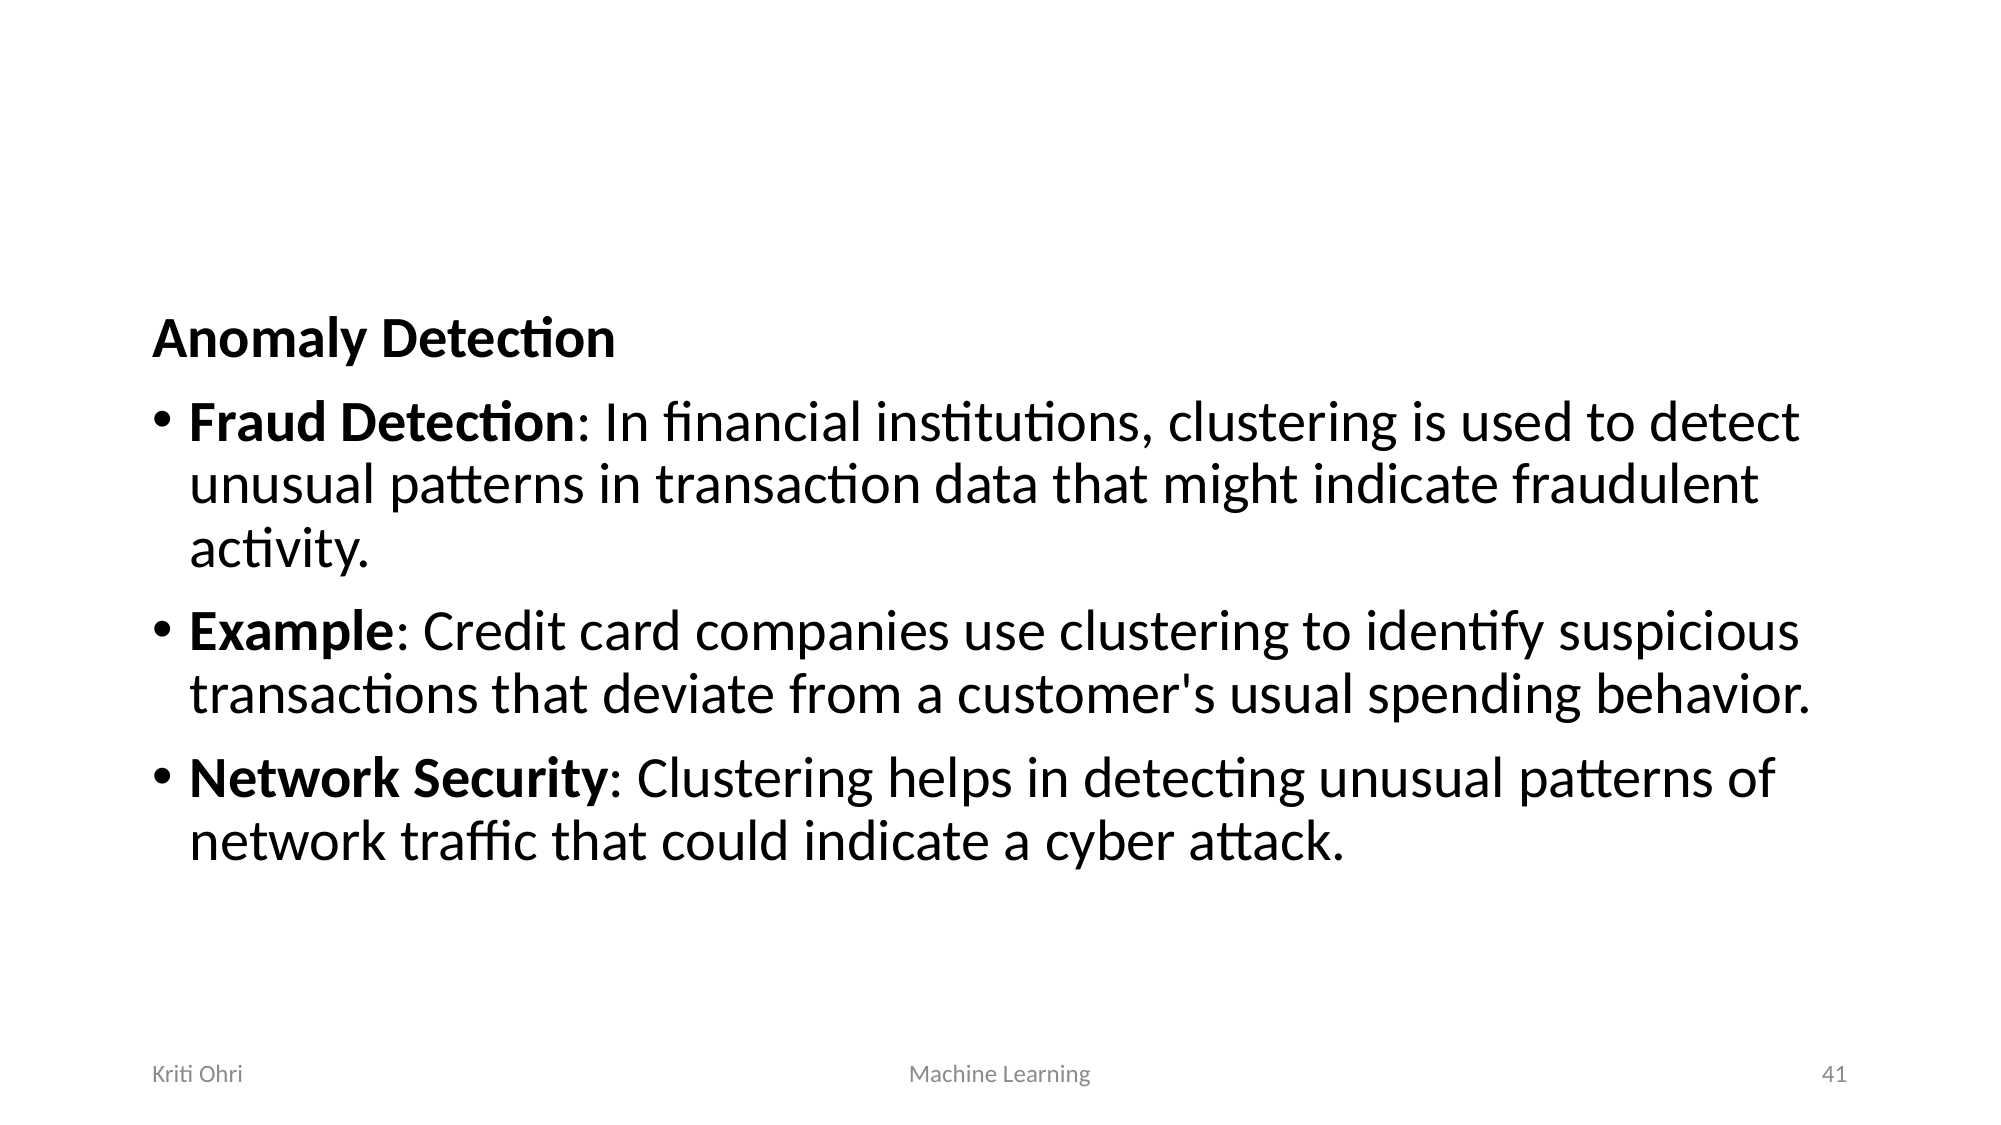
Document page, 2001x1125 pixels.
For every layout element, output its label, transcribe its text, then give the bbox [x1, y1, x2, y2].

slide_number Kriti Ohri [137, 1042, 588, 1103]
list Anomaly Detection Fraud Detection: In financial institutions, clustering is used to detect unusual patterns in transaction data that might indicate fraudulent activity. Example: Credit card companies use clustering to identify suspicious transactions that deviate from a customer's usual spending behavior. Network Security: Clustering helps in detecting unusual patterns of network traffic that could indicate a cyber attack. [137, 299, 1863, 1014]
slide_number 41 [1412, 1042, 1863, 1103]
footer Machine Learning [662, 1042, 1338, 1103]
